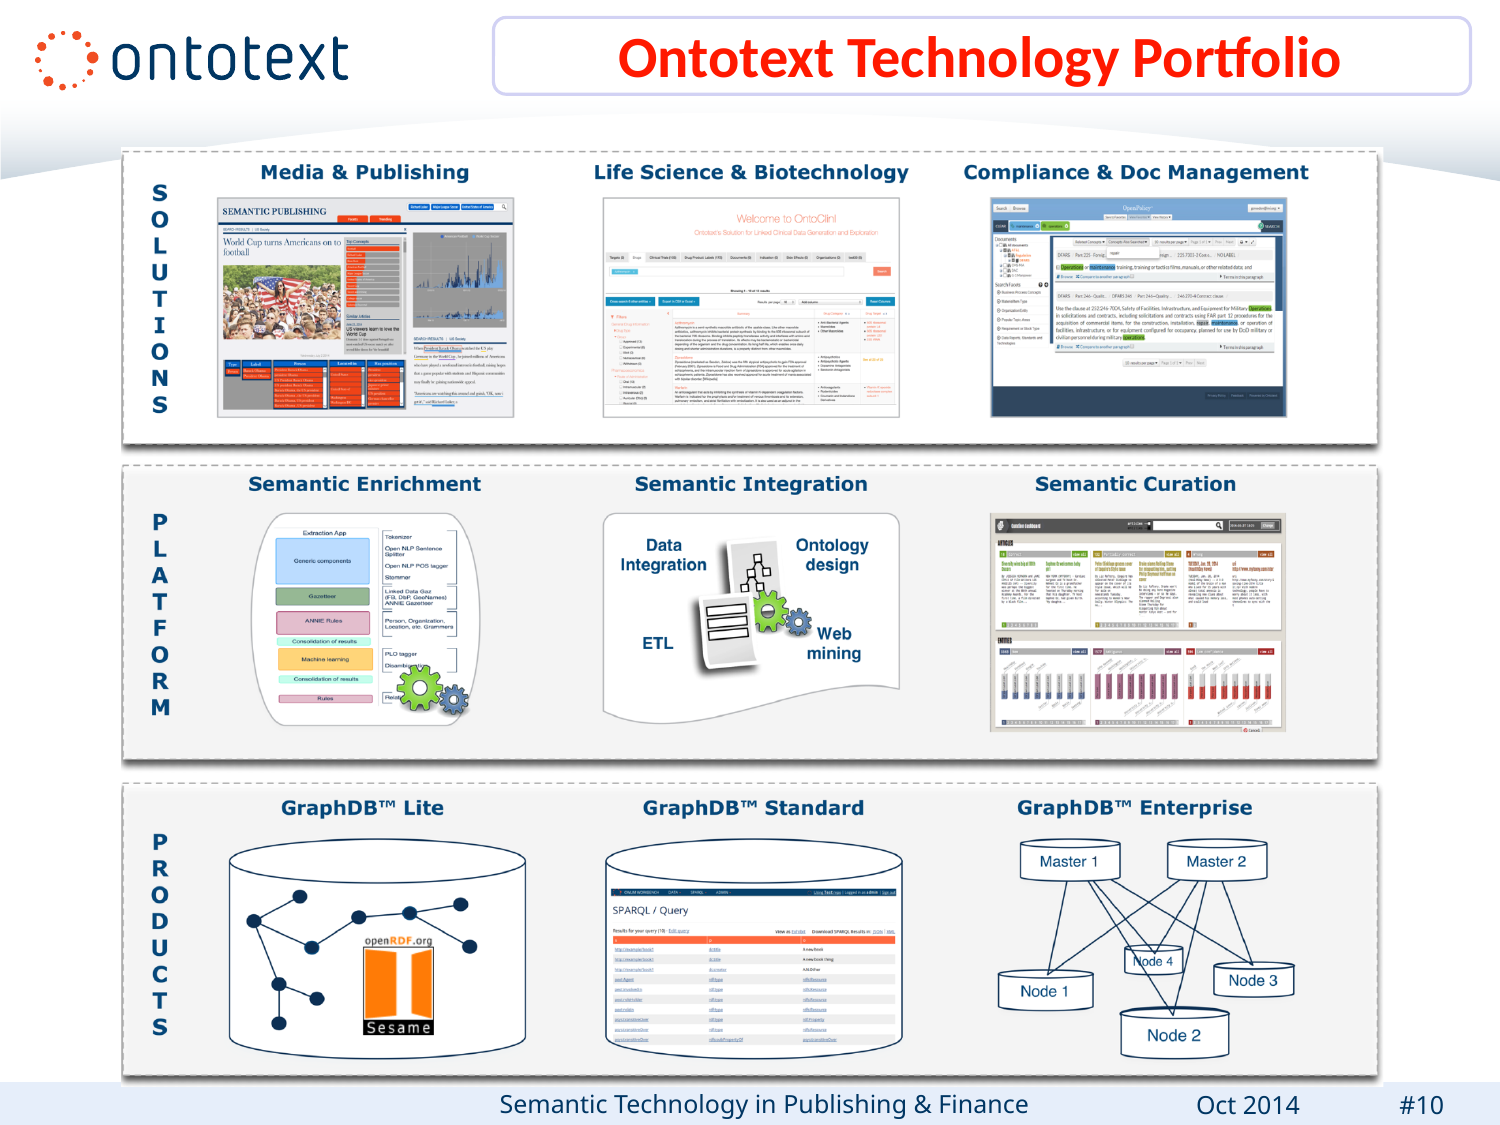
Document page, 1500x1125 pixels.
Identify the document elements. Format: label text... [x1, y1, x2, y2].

picture [120, 147, 1384, 1088]
title Ontotext Technology Portfolio [489, 0, 1471, 114]
footer Semantic Technology in Publishing & Finance [371, 1096, 1158, 1125]
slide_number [1160, 1096, 1336, 1123]
slide_number #10 [1336, 1082, 1459, 1123]
